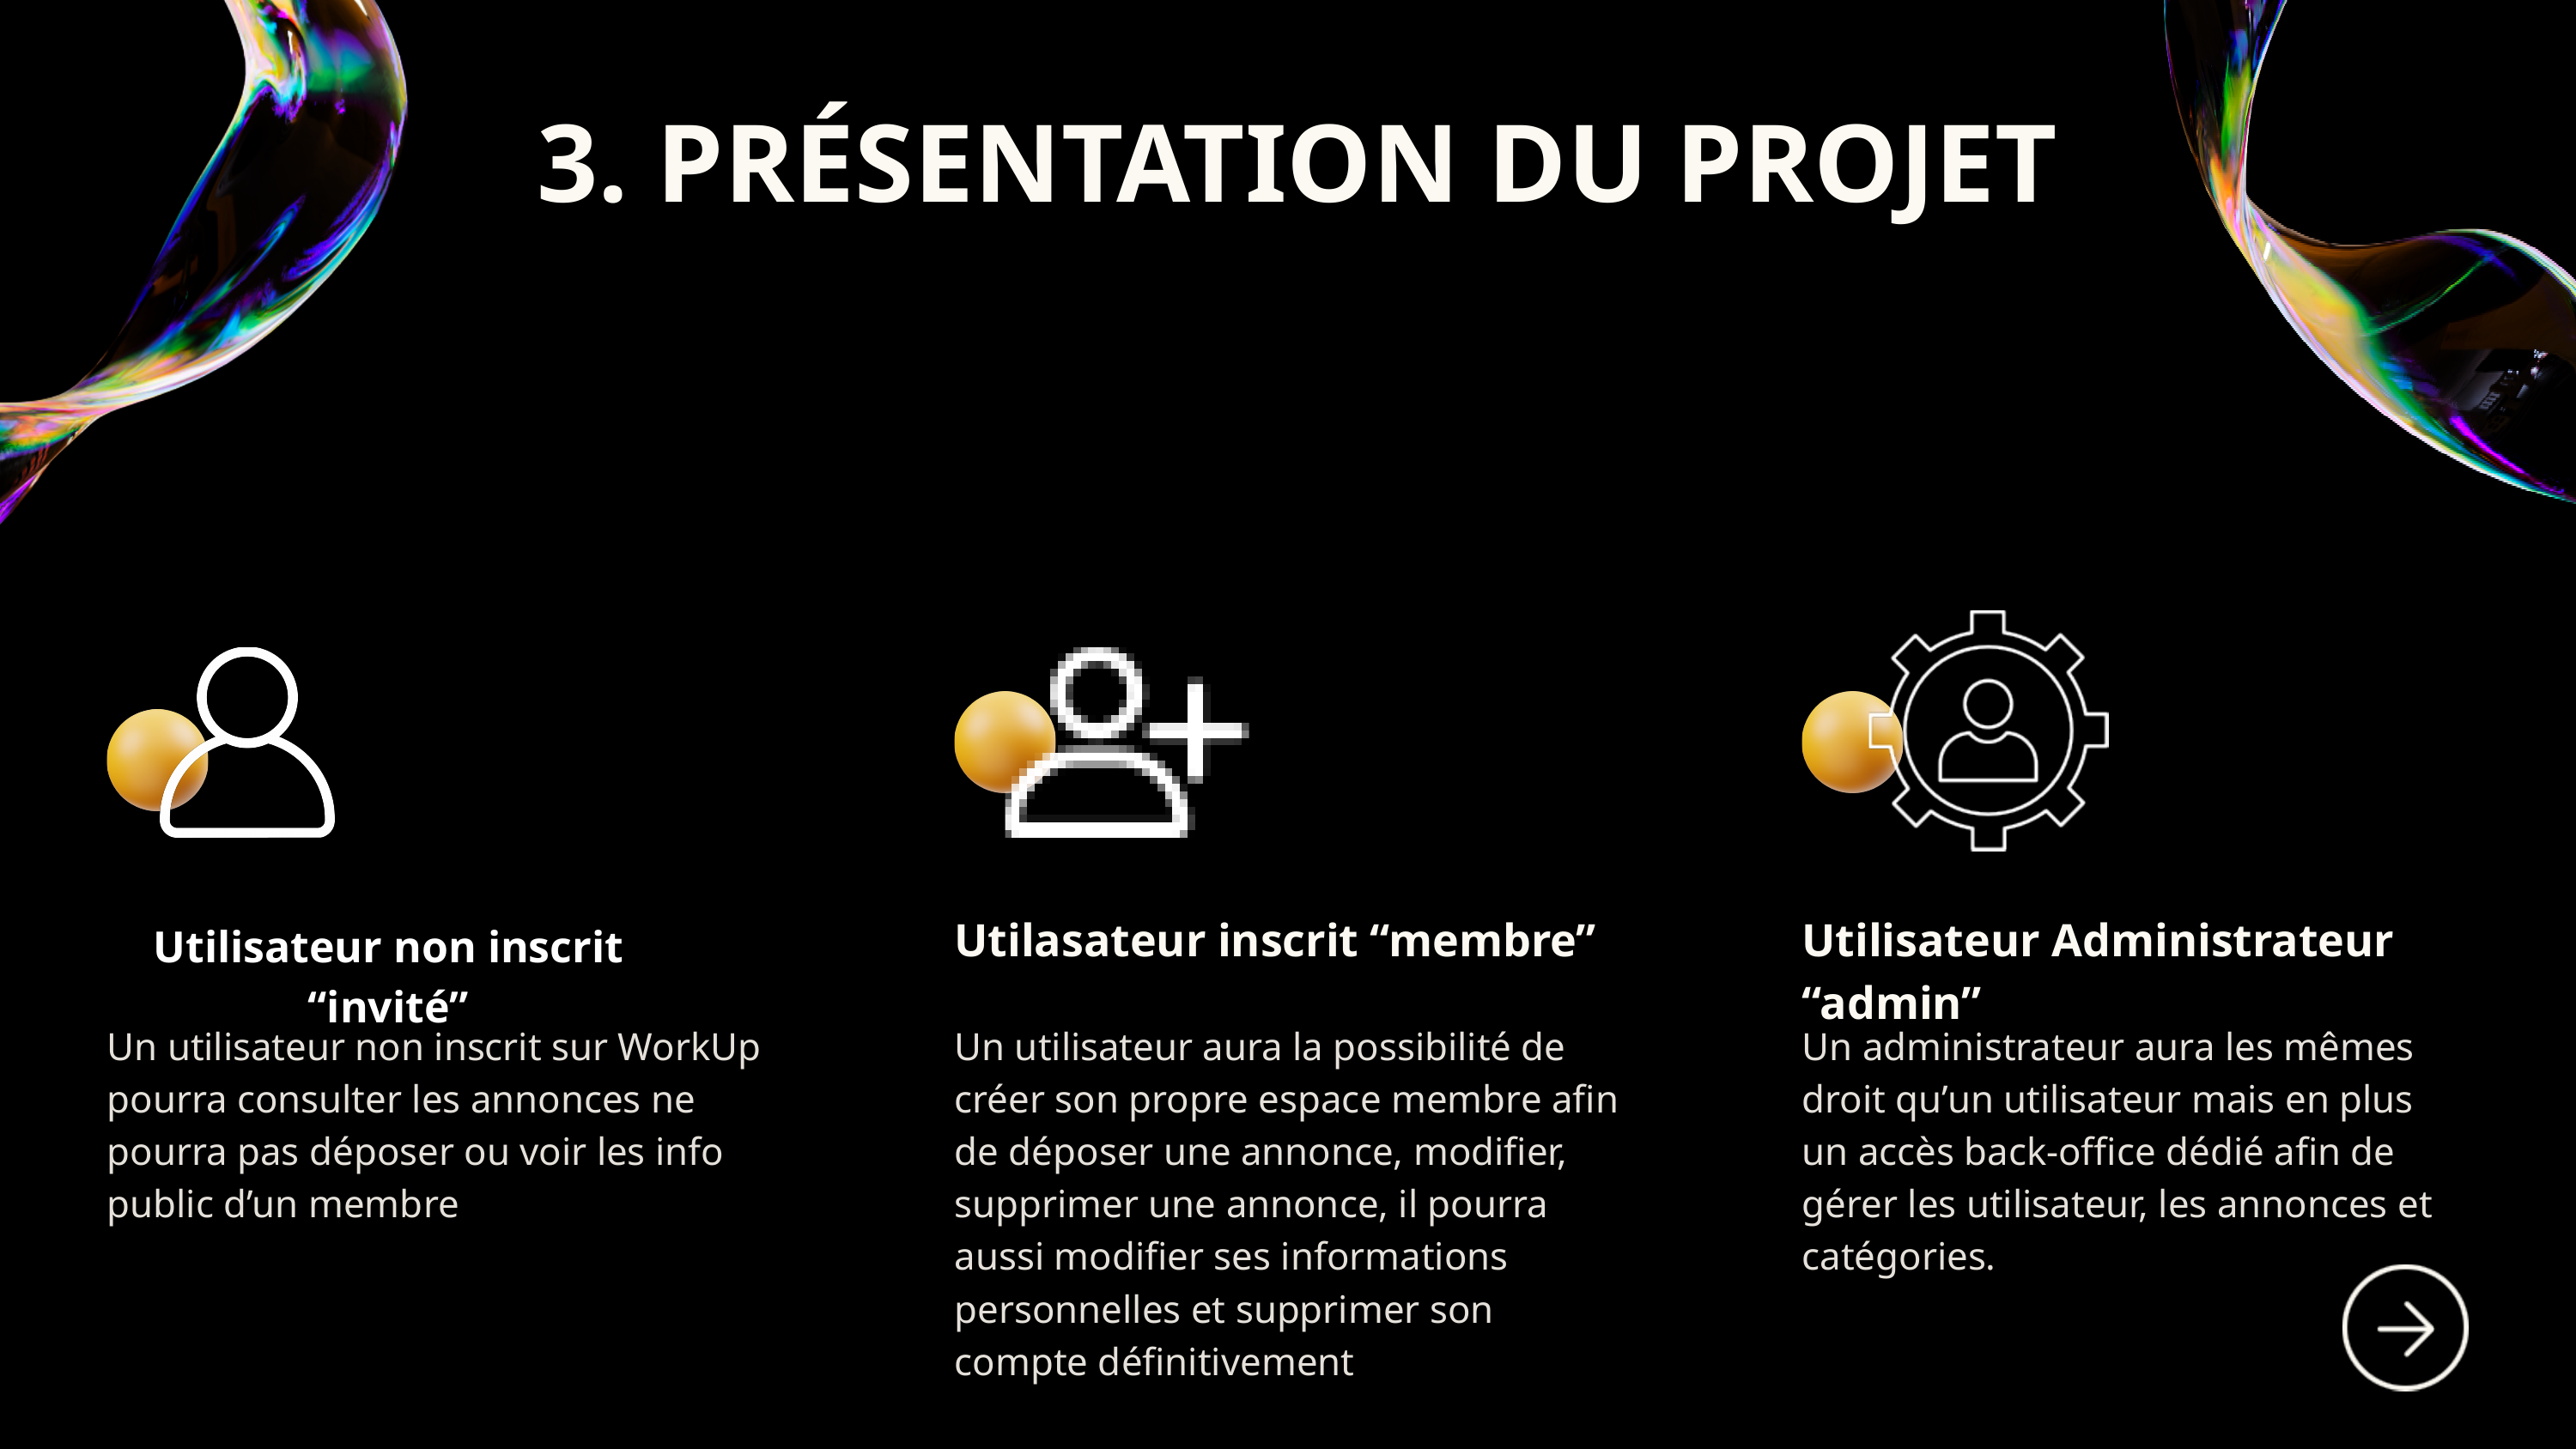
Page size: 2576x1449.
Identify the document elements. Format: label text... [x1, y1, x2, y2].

text_box 3. PRÉSENTATION DU PROJET [537, 106, 2109, 224]
text_box [160, 647, 335, 838]
text_box Un utilisateur aura la possibilité de créer son propre espace membre afin de déposer une annonce, modifier, supprimer une annonce, il pourra aussi modifier ses informations personnelles et supprimer son compte définitivement [954, 1015, 1622, 1384]
text_box Utilisateur non inscrit “invité” [106, 911, 671, 1032]
text_box Utilasateur inscrit “membre” [954, 903, 1622, 966]
text_box [1005, 647, 1249, 838]
text_box [2342, 1264, 2470, 1391]
text_box Un utilisateur non inscrit sur WorkUp pourra consulter les annonces ne pourra pas déposer ou voir les info public d’un membre [106, 1015, 775, 1226]
text_box [0, 0, 409, 567]
text_box [1801, 691, 1868, 793]
text_box [2164, 0, 2576, 793]
text_box [954, 691, 1005, 793]
text_box Un administrateur aura les mêmes droit qu’un utilisateur mais en plus un accès back-office dédié afin de gérer les utilisateur, les annonces et catégories. [1801, 1015, 2470, 1278]
text_box [106, 709, 160, 812]
text_box Utilisateur Administrateur “admin” [1801, 903, 2531, 1028]
text_box [1868, 610, 2109, 852]
